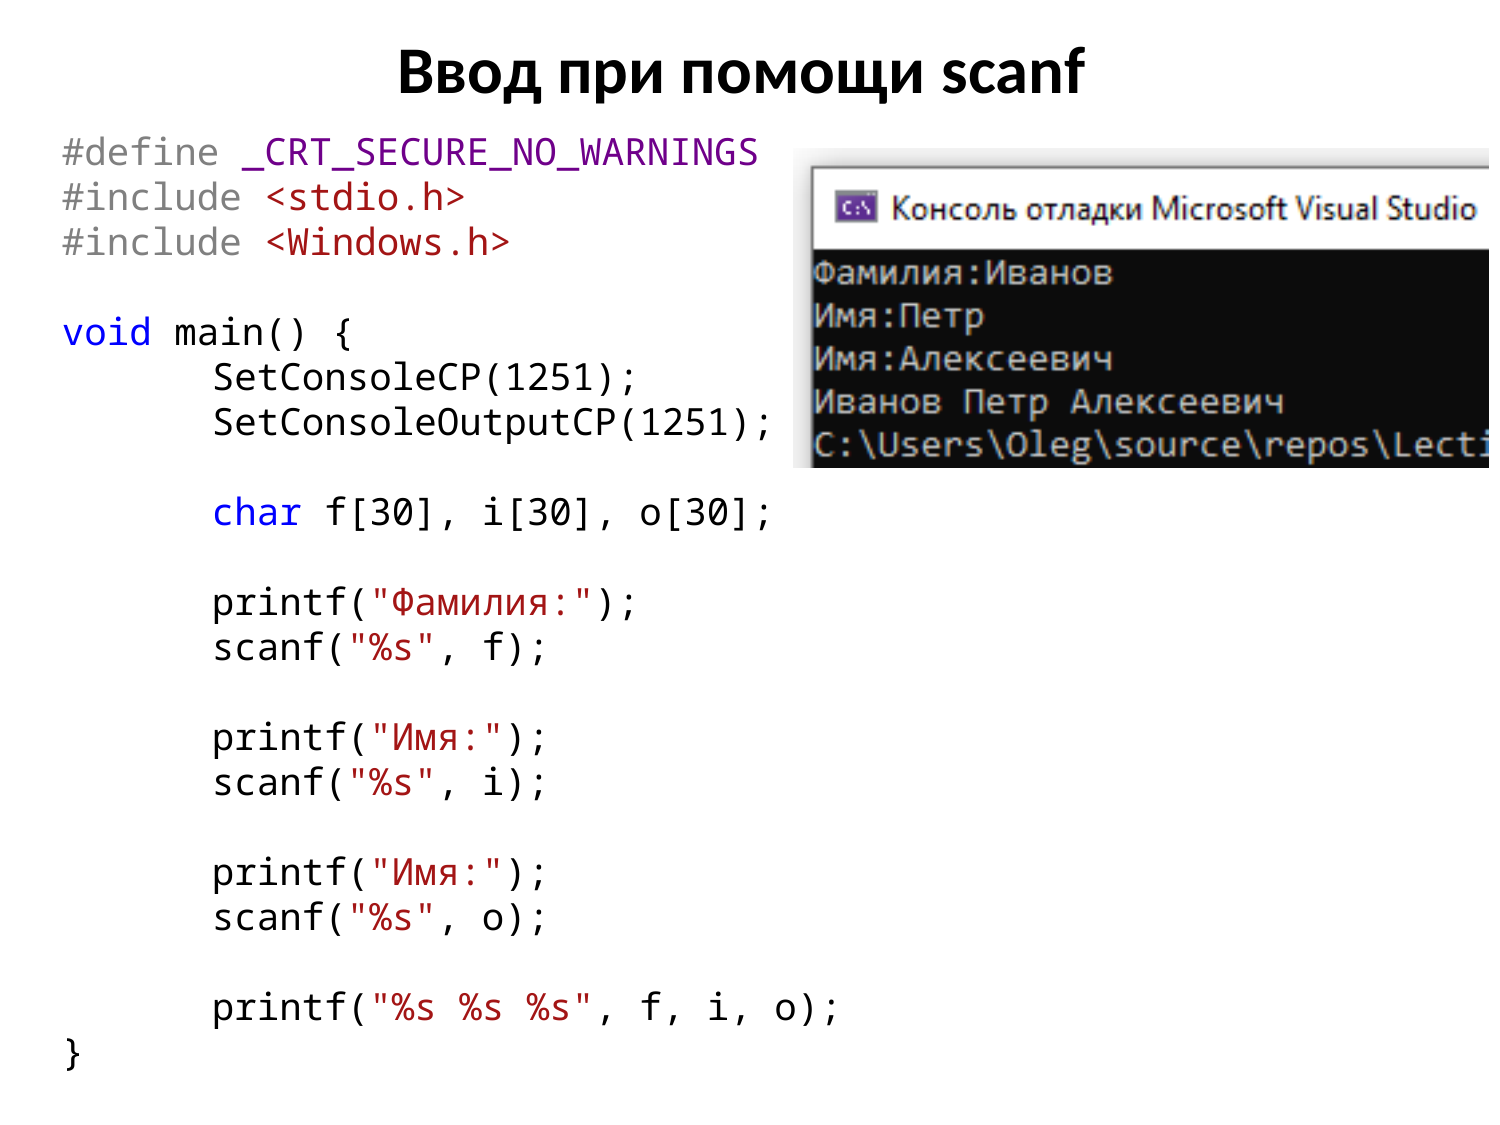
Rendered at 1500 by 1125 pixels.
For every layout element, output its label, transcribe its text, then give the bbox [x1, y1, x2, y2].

title Ввод при помощи scanf [0, 19, 1483, 114]
picture [792, 148, 1489, 468]
text_box #define _CRT_SECURE_NO_WARNINGS #include <stdio.h> #include <Windows.h> void main() { SetConsoleCP(1251); SetConsoleOutputCP(1251); char f[30], i[30], o[30]; printf("Фамилия:"); scanf("%s", f); printf("Имя:"); scanf("%s", i); printf("Имя:"); scanf("%s", o); printf("%s %s %s", f, i, o); } [47, 120, 1465, 1080]
